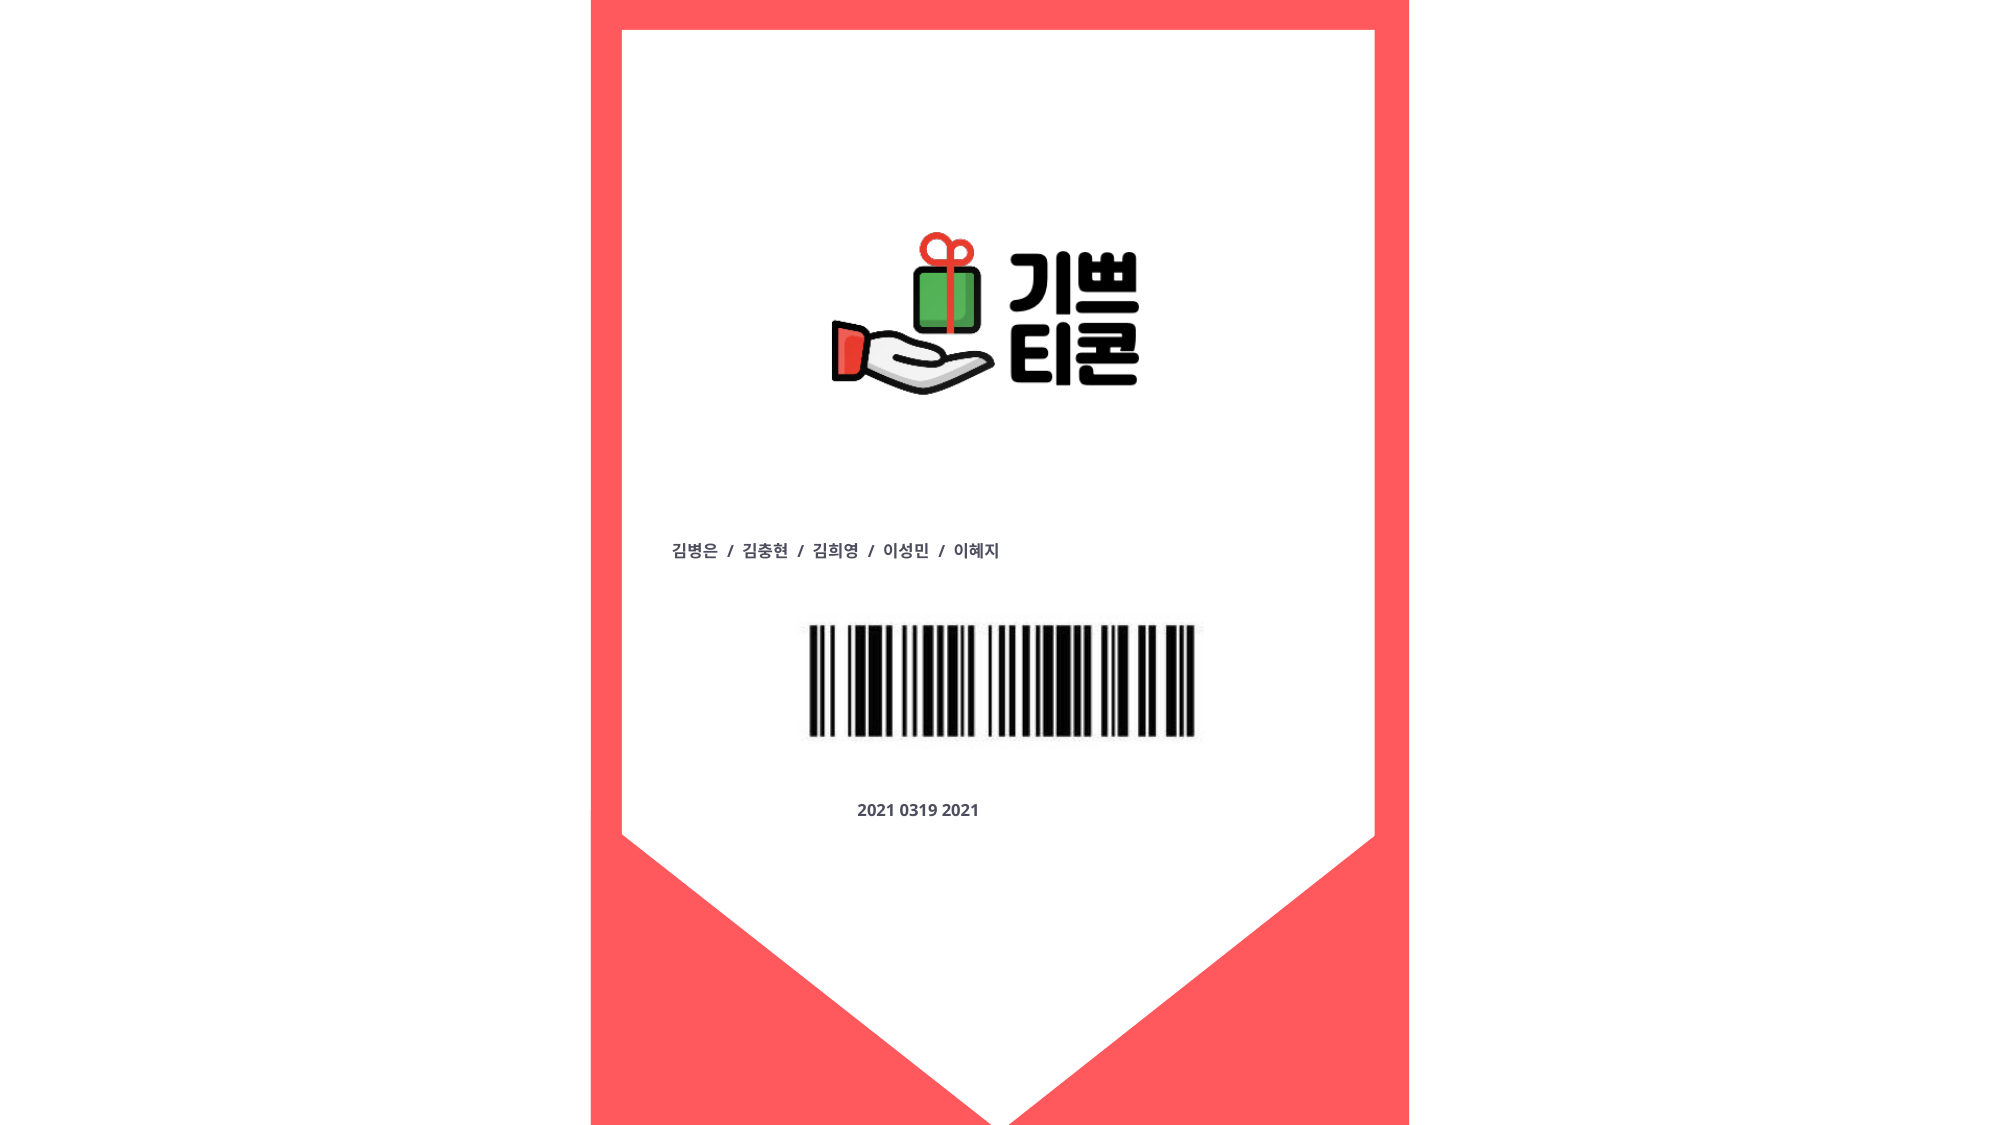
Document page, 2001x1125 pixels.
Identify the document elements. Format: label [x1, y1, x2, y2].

text_box [590, 0, 1410, 1125]
